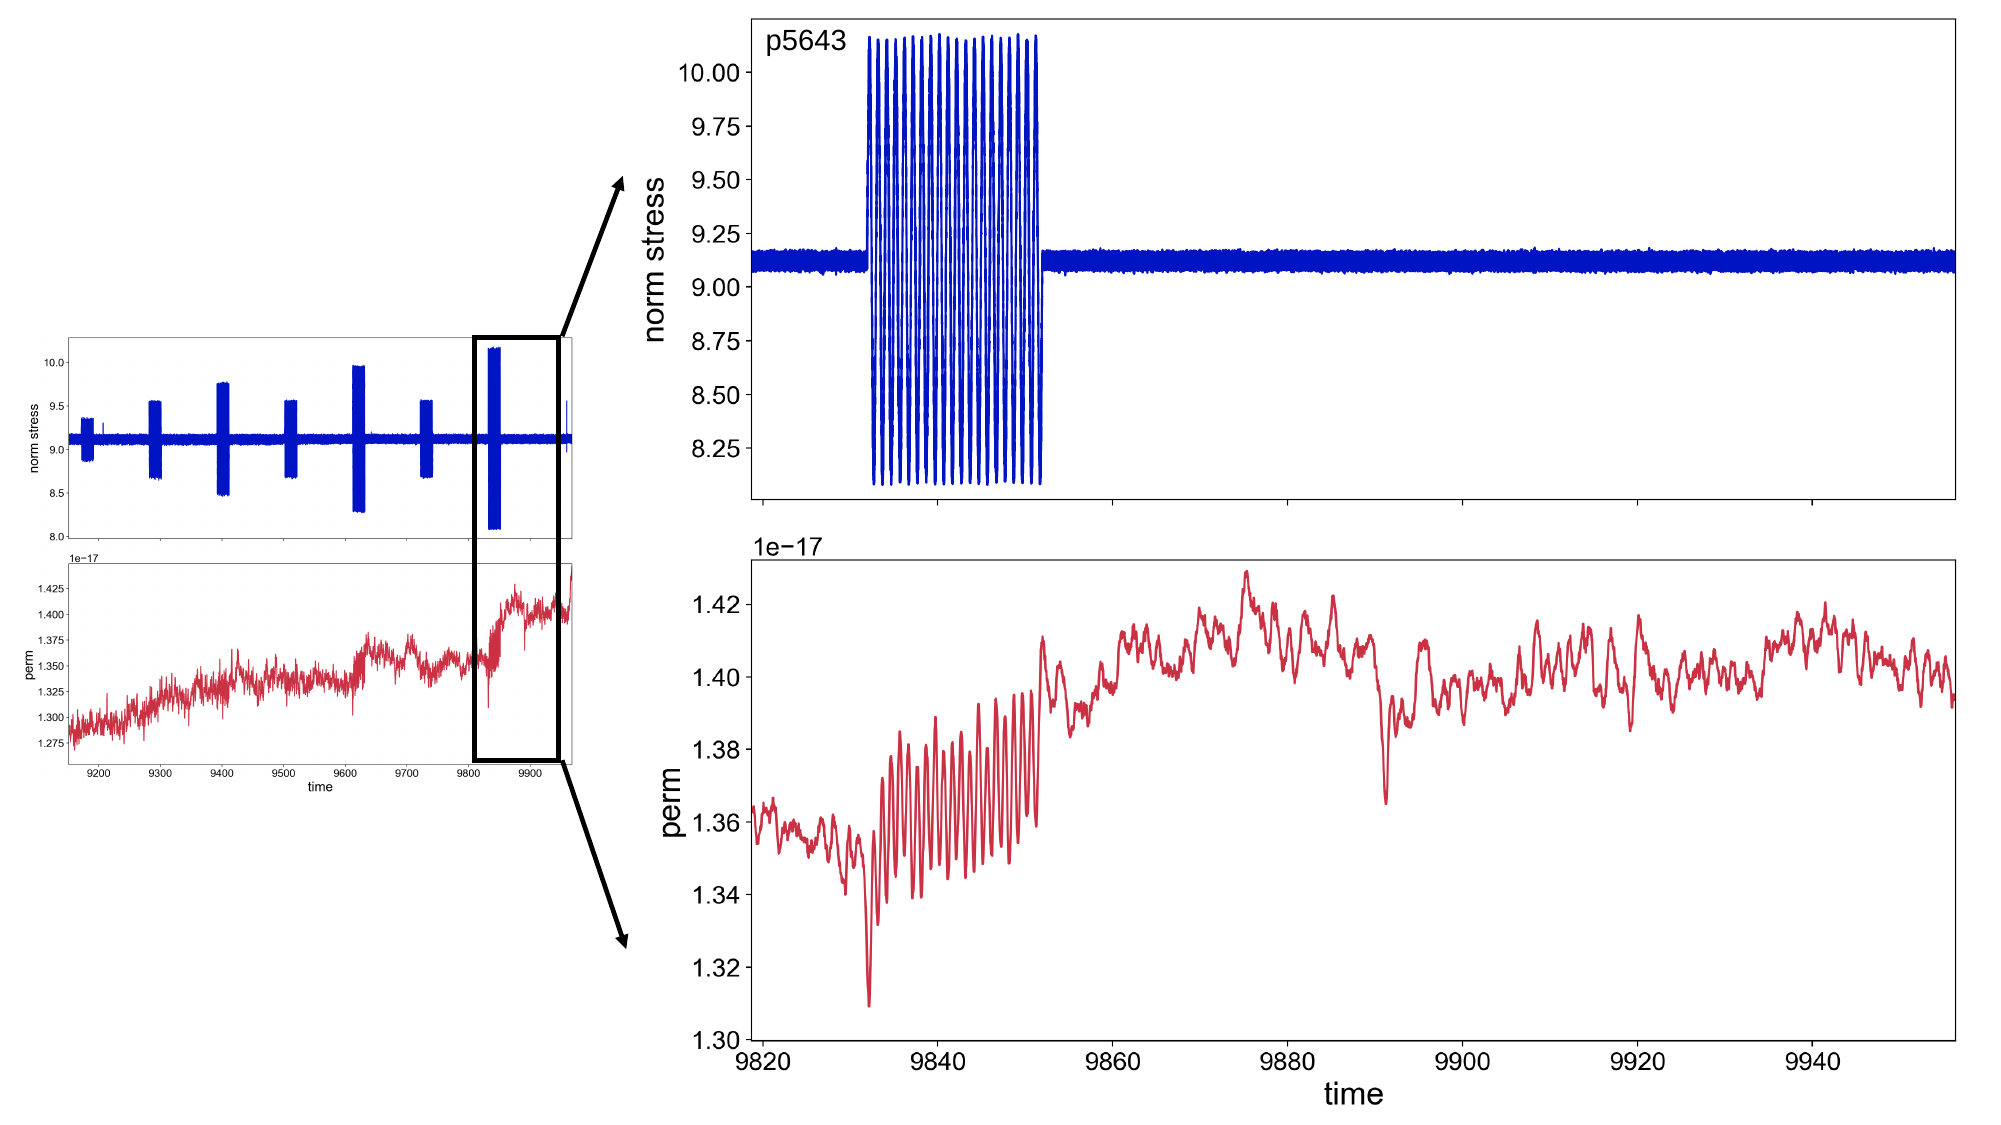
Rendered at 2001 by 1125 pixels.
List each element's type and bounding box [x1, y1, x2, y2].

picture [641, 14, 1960, 1111]
text_box [562, 175, 623, 337]
text_box [562, 760, 627, 949]
picture [23, 332, 578, 793]
